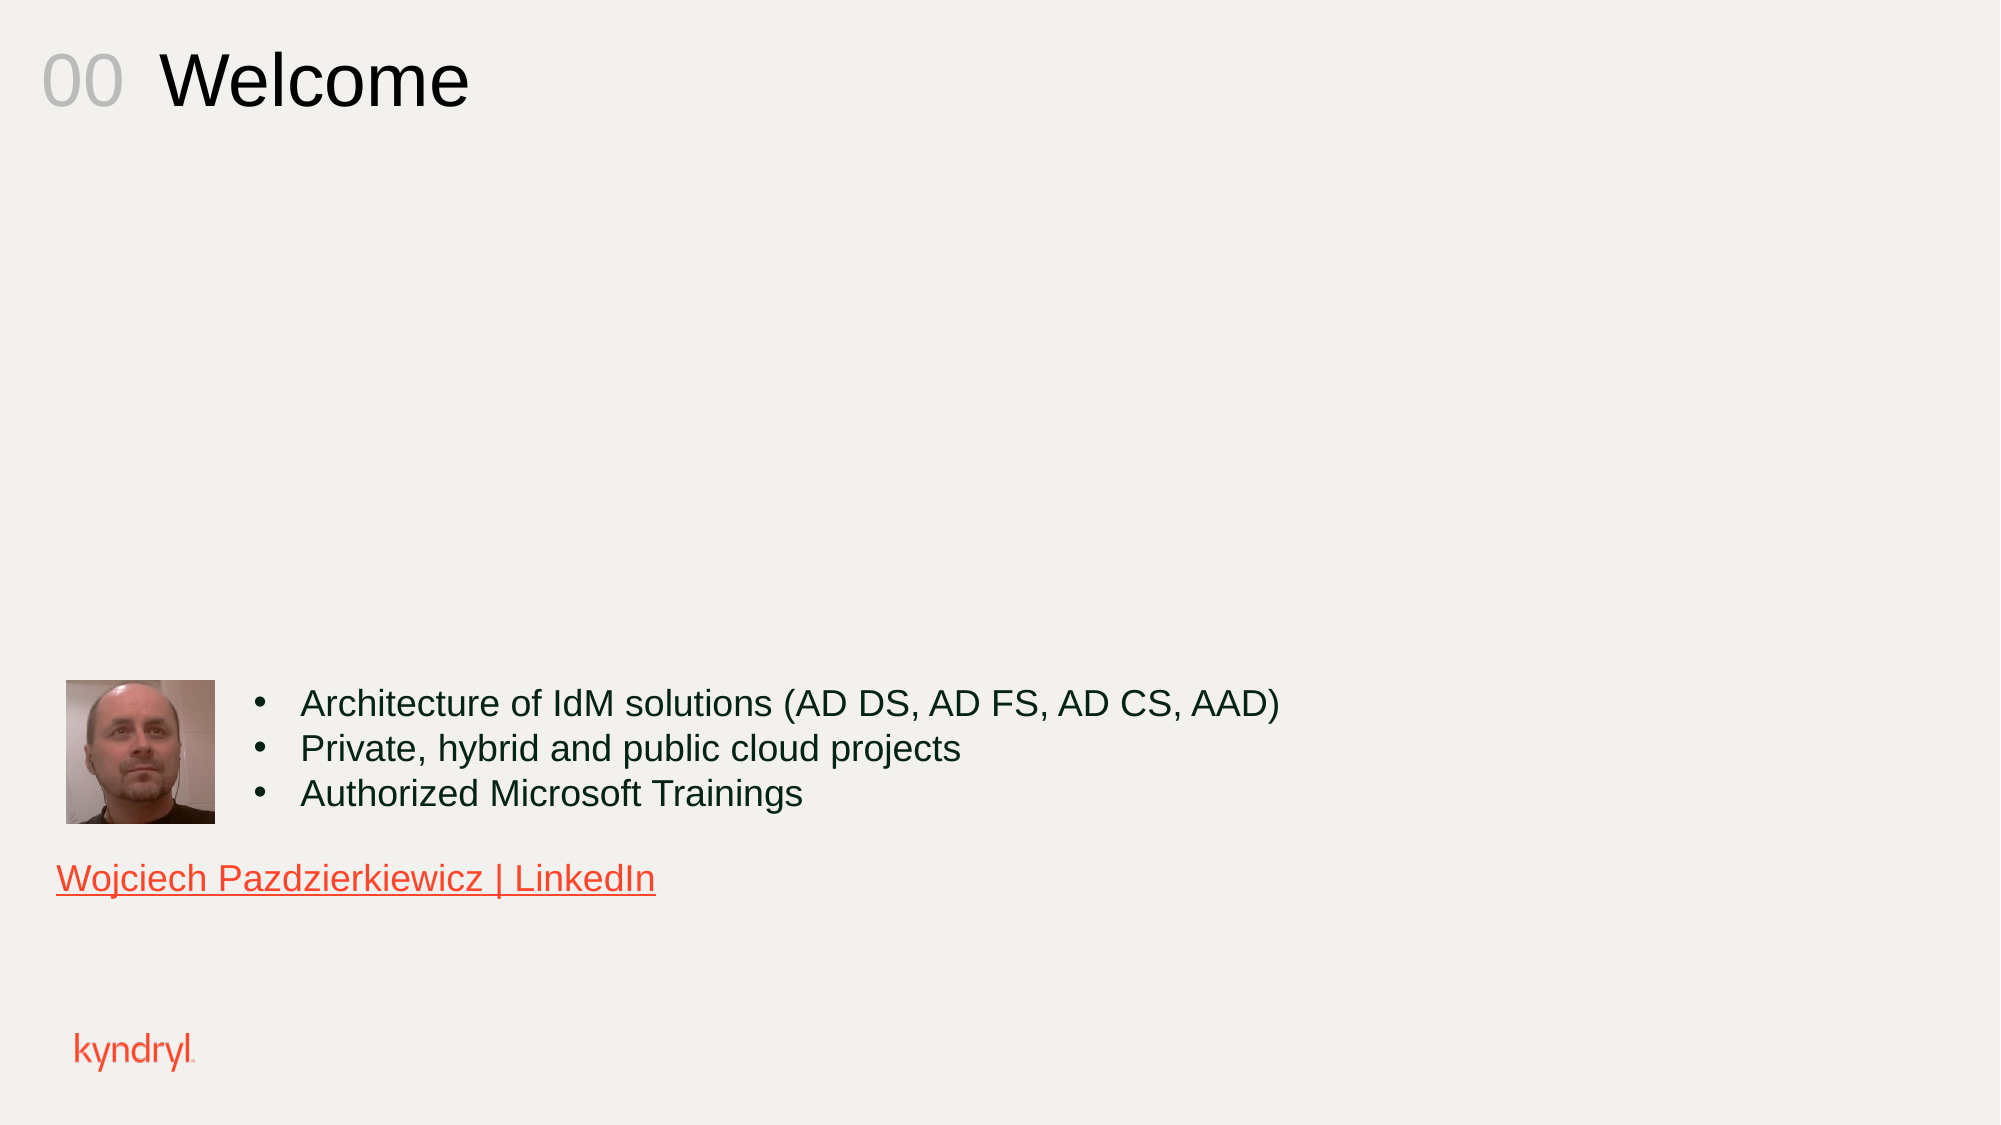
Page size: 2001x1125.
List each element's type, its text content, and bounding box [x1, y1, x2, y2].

text_box Wojciech Pazdzierkiewicz | LinkedIn [41, 846, 698, 907]
text_box Architecture of IdM solutions (AD DS, AD FS, AD CS, AAD) Private, hybrid and public cloud projects Authorized Microsoft Trainings [238, 671, 1444, 822]
list 00 [41, 31, 239, 333]
picture [75, 1033, 195, 1072]
picture [66, 680, 215, 824]
list Welcome [239, 31, 1921, 128]
